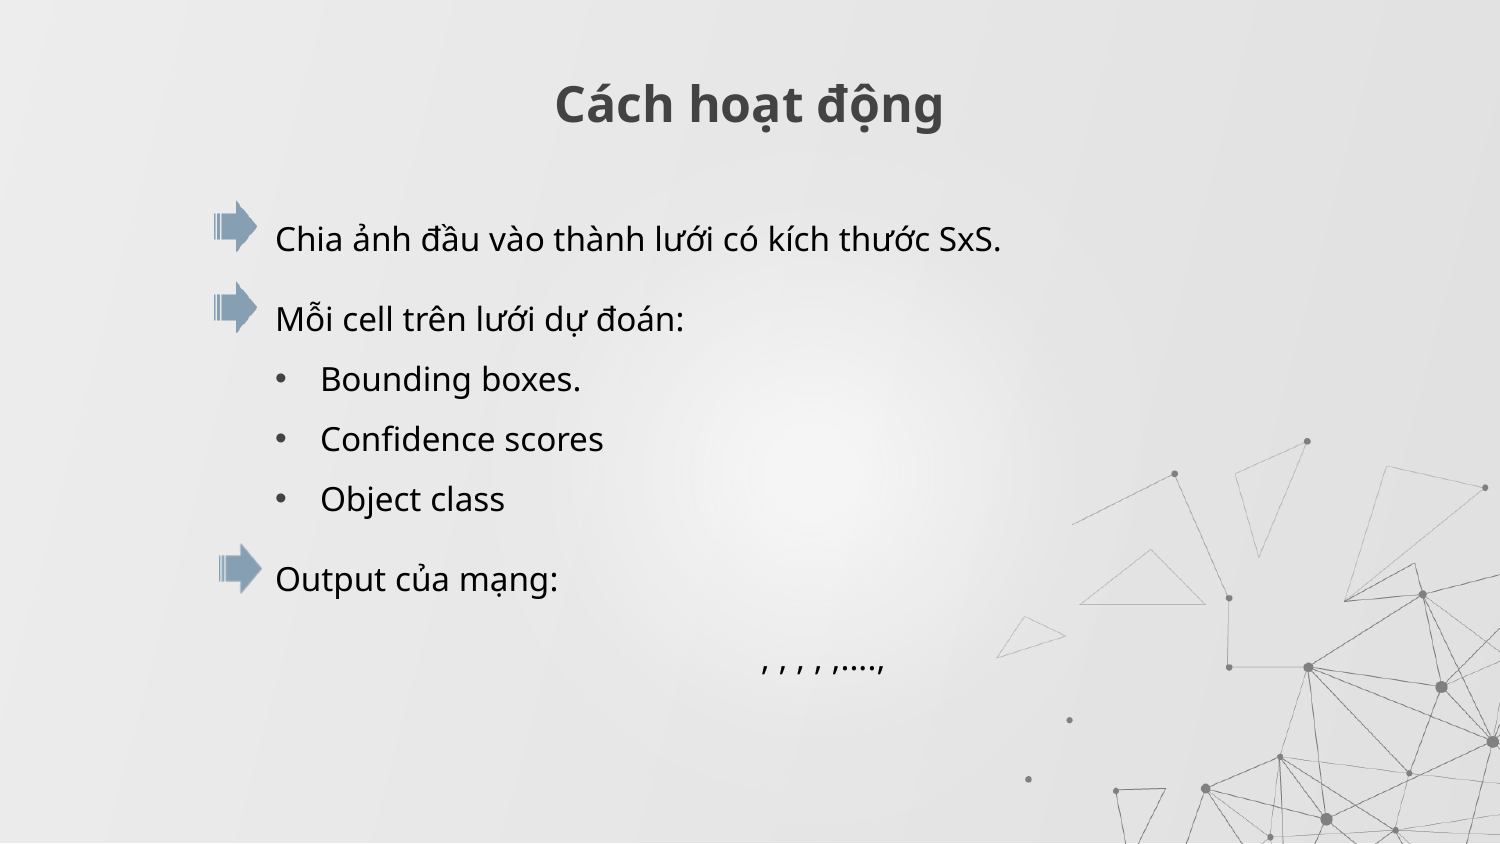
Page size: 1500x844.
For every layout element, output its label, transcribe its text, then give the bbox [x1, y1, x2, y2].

text_box [132, 461, 1073, 577]
title Cách hoạt động [322, 57, 1178, 214]
picture [0, 0, 1500, 844]
